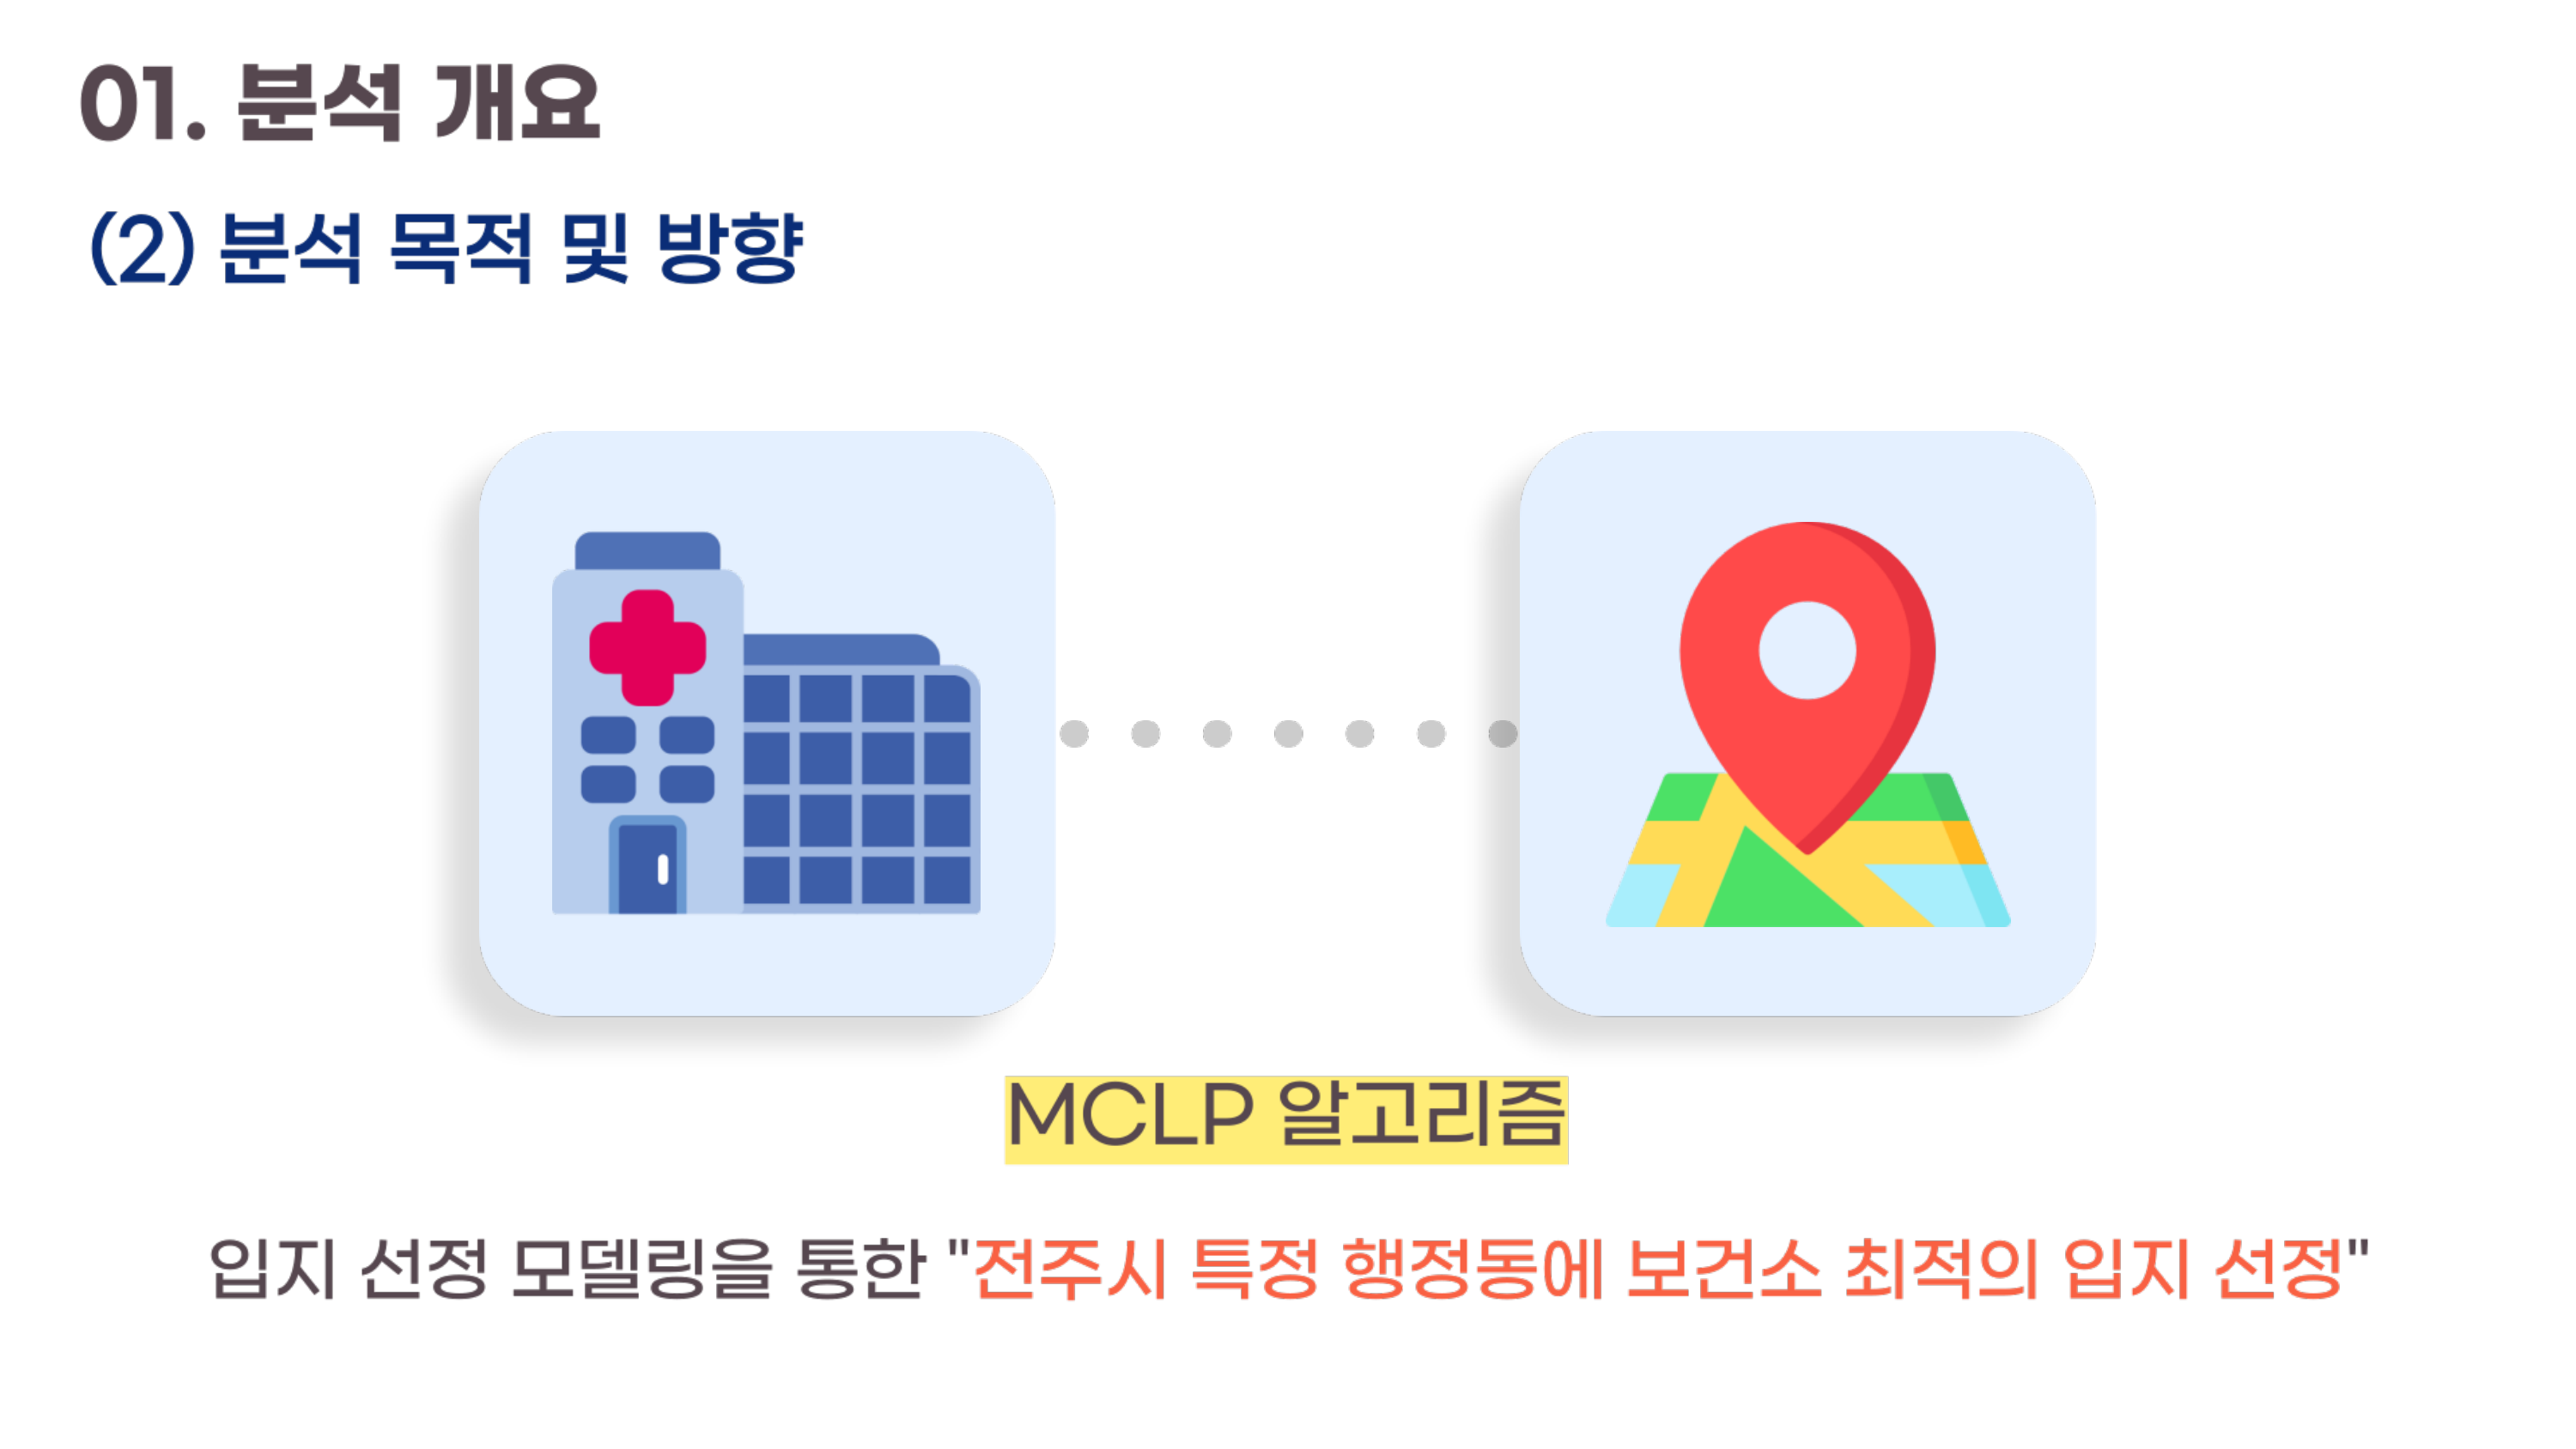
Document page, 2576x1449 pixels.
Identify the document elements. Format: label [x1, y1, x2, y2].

picture [47, 12, 2462, 1388]
